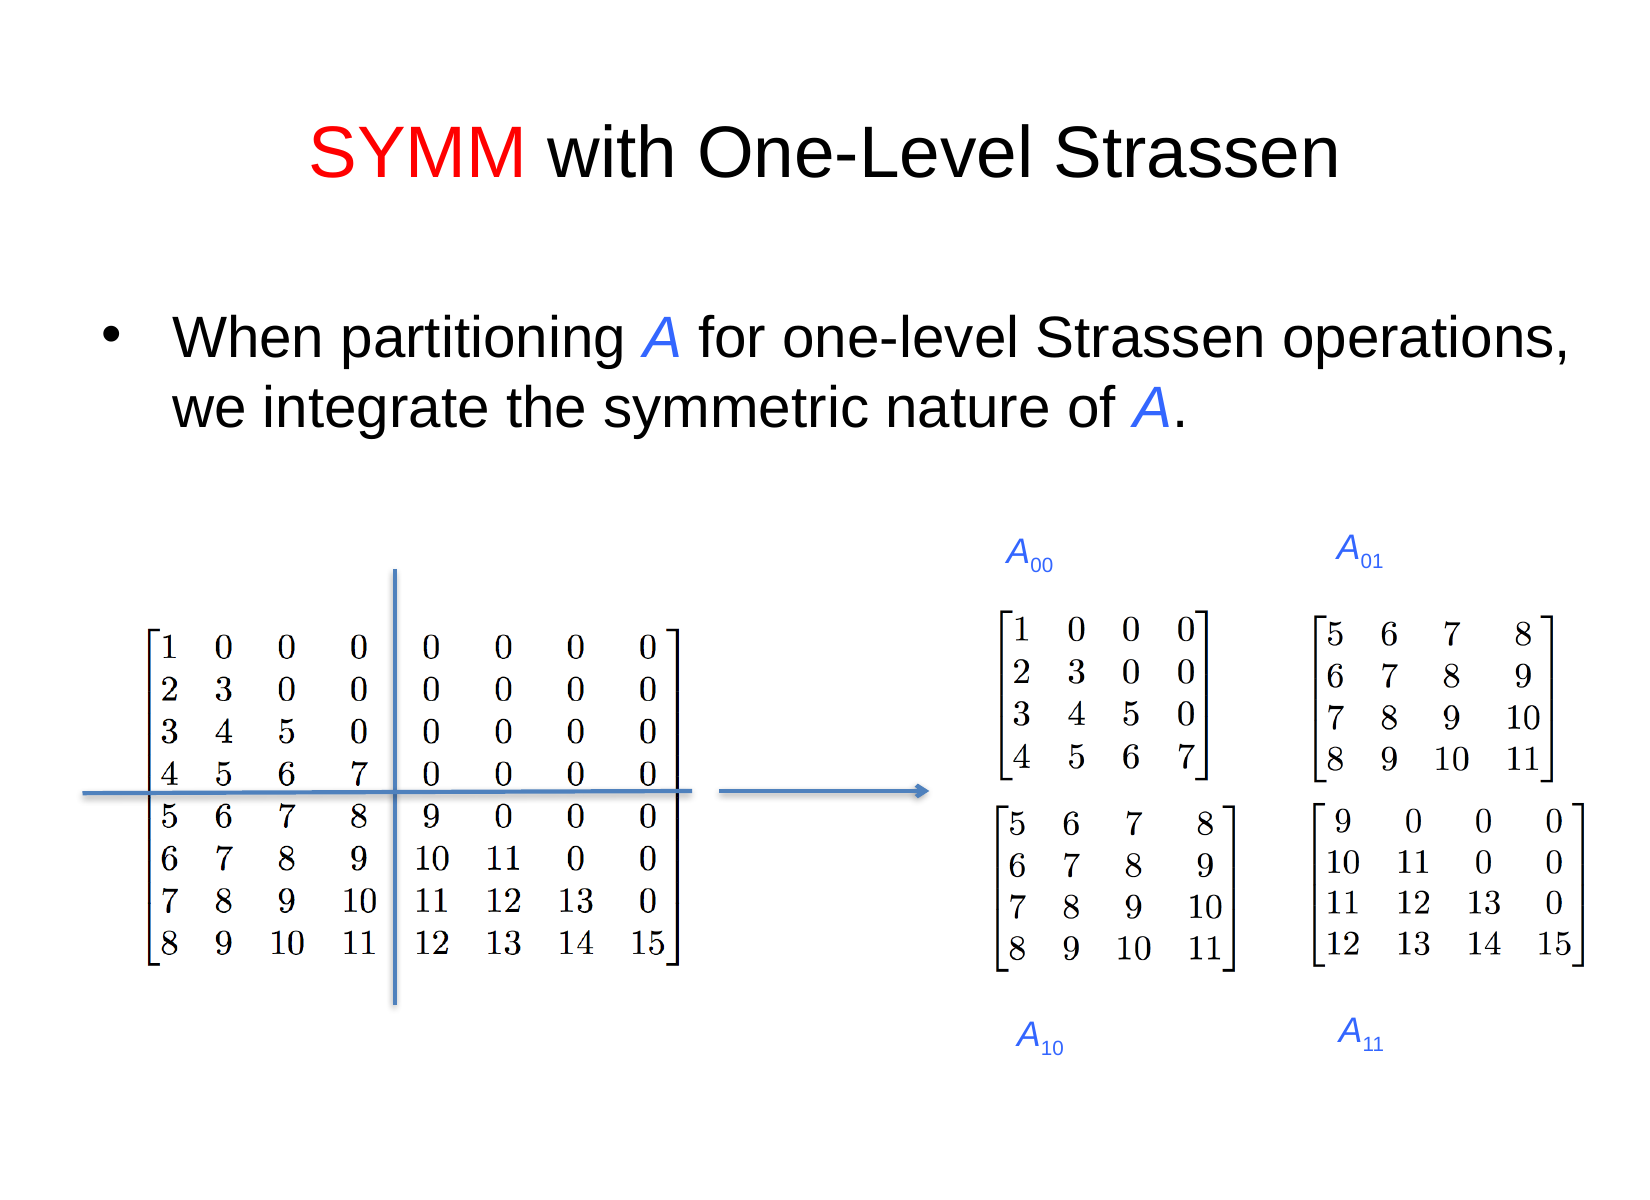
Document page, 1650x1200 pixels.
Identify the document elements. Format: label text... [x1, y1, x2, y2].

picture [971, 597, 1254, 983]
picture [396, 794, 693, 975]
picture [1289, 597, 1596, 975]
text_box When partitioning A for one-level Strassen operations, we integrate the symmetric nature of A. [82, 289, 1638, 1082]
picture [132, 794, 394, 975]
title SYMM with One-Level Strassen [82, 48, 1568, 249]
picture [132, 617, 394, 790]
picture [396, 617, 693, 790]
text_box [82, 790, 693, 794]
